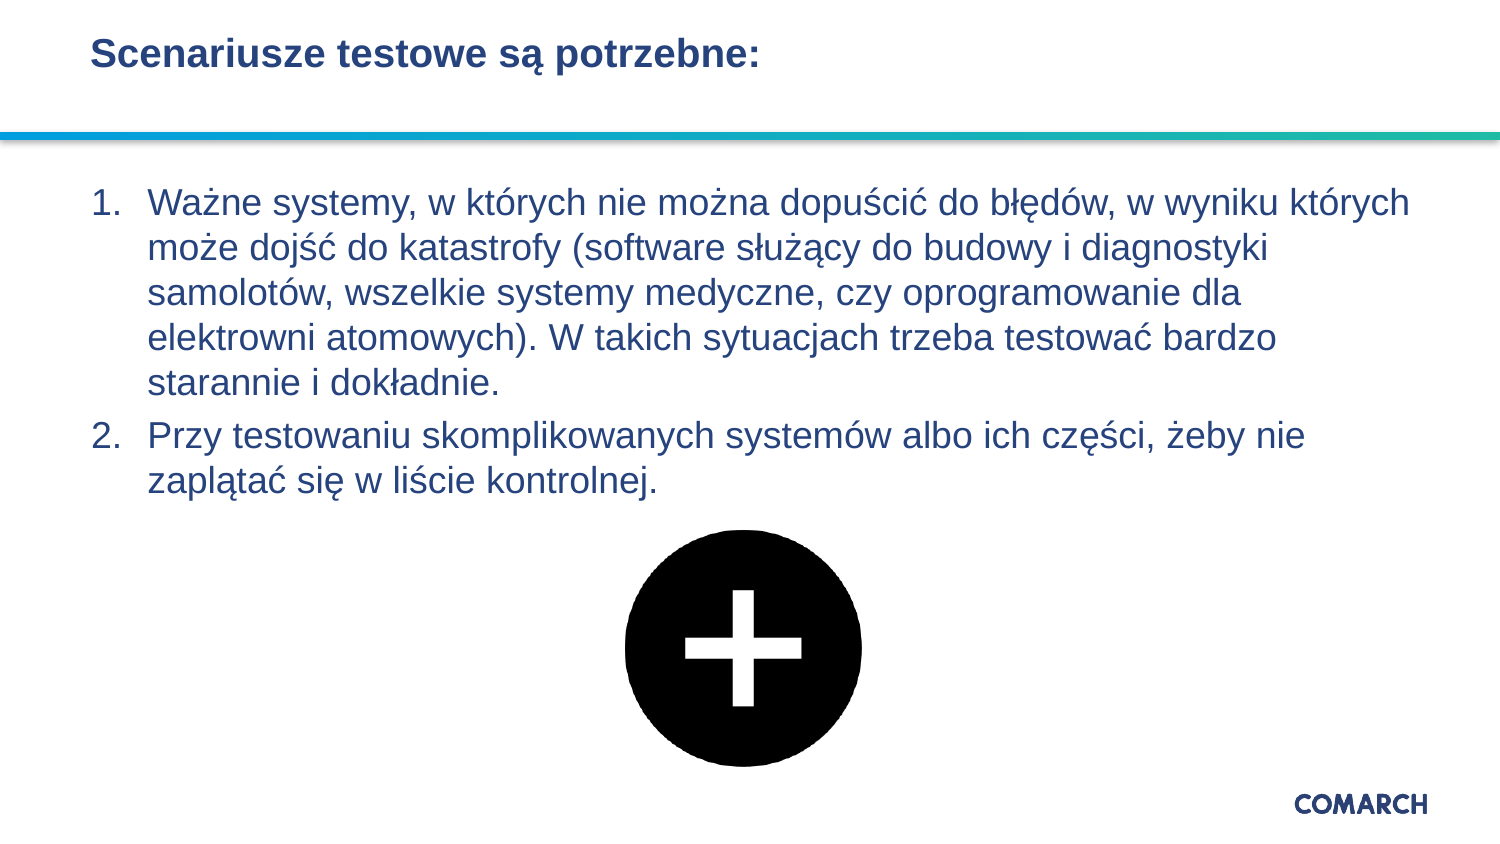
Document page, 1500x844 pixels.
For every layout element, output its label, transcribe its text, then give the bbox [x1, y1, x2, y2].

title Scenariusze testowe są potrzebne: [75, 19, 1425, 132]
picture [593, 498, 893, 799]
list Ważne systemy, w których nie można dopuścić do błędów, w wyniku których może dojść do katastrofy (software służący do budowy i diagnostyki samolotów, wszelkie systemy medyczne, czy oprogramowanie dla elektrowni atomowych). W takich sytuacjach trzeba testować bardzo starannie i dokładnie. Przy testowaniu skomplikowanych systemów albo ich części, żeby nie zaplątać się w liście kontrolnej. [76, 170, 1428, 540]
picture [1294, 793, 1427, 814]
